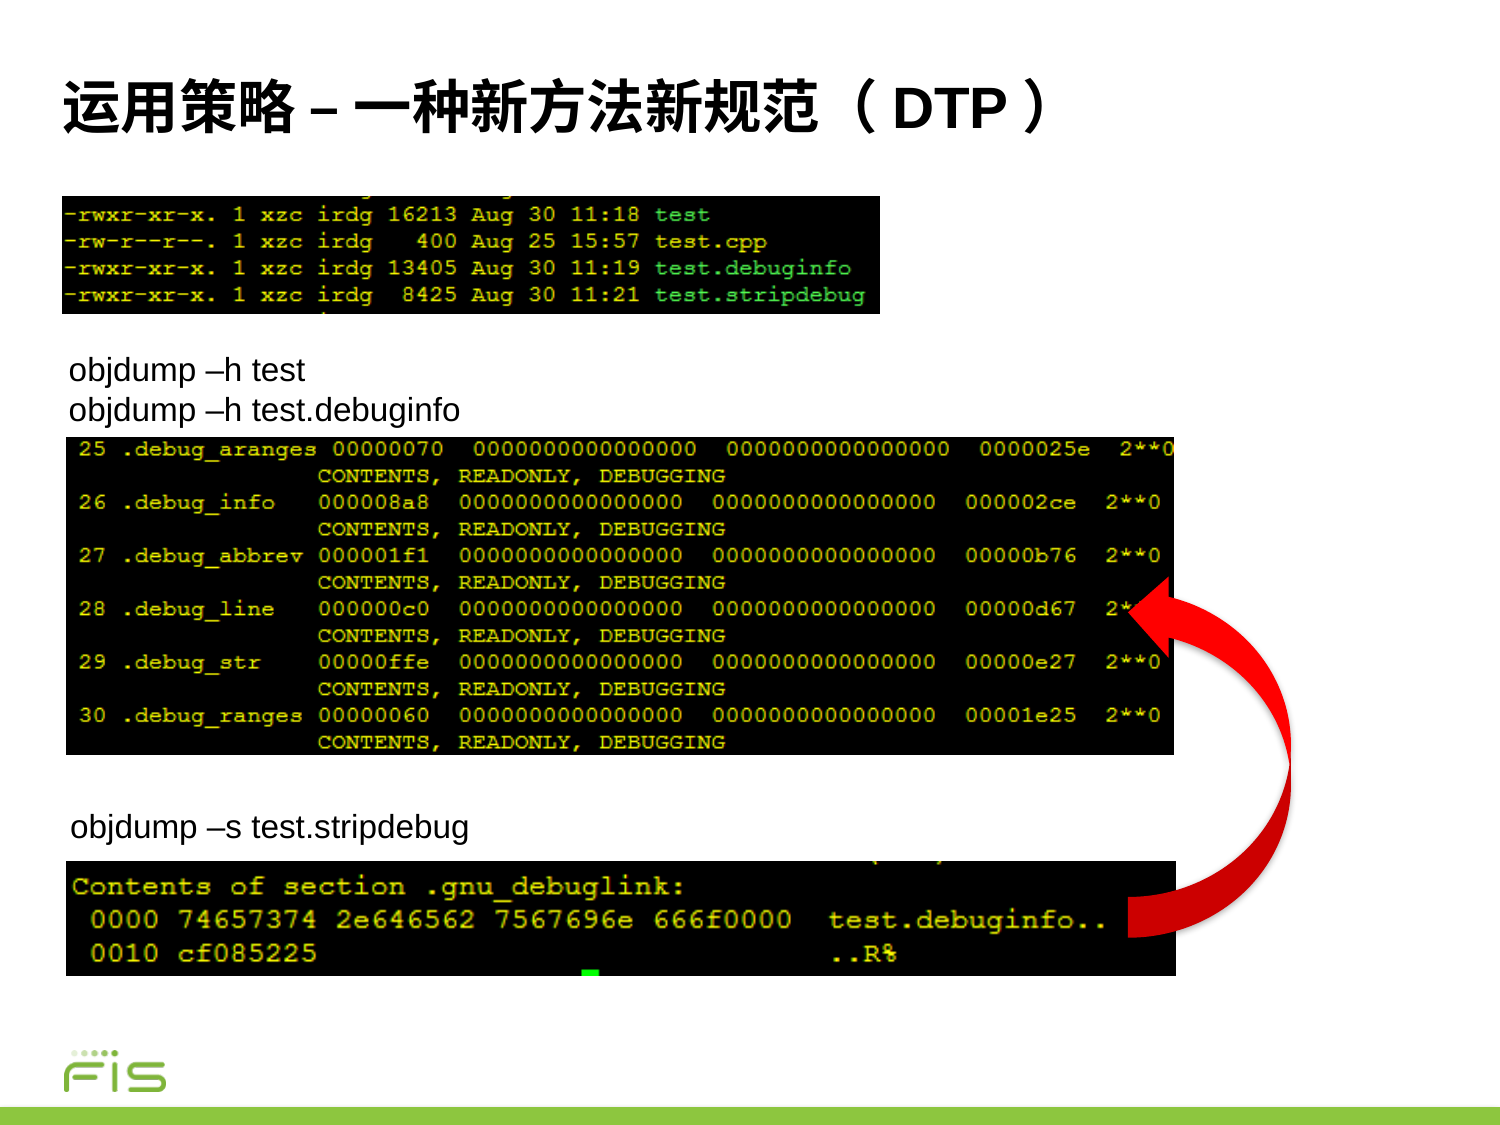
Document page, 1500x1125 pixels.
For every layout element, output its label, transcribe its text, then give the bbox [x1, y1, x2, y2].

picture [62, 196, 881, 314]
text_box objdump –s test.stripdebug [64, 798, 622, 851]
picture [65, 437, 1175, 755]
text_box objdump –h test objdump –h test.debuginfo [62, 342, 621, 435]
text_box [1180, 599, 1292, 930]
picture [65, 861, 1176, 977]
title 运用策略 – 一种新方法新规范（DTP） [62, 83, 1435, 256]
picture [64, 1050, 166, 1092]
